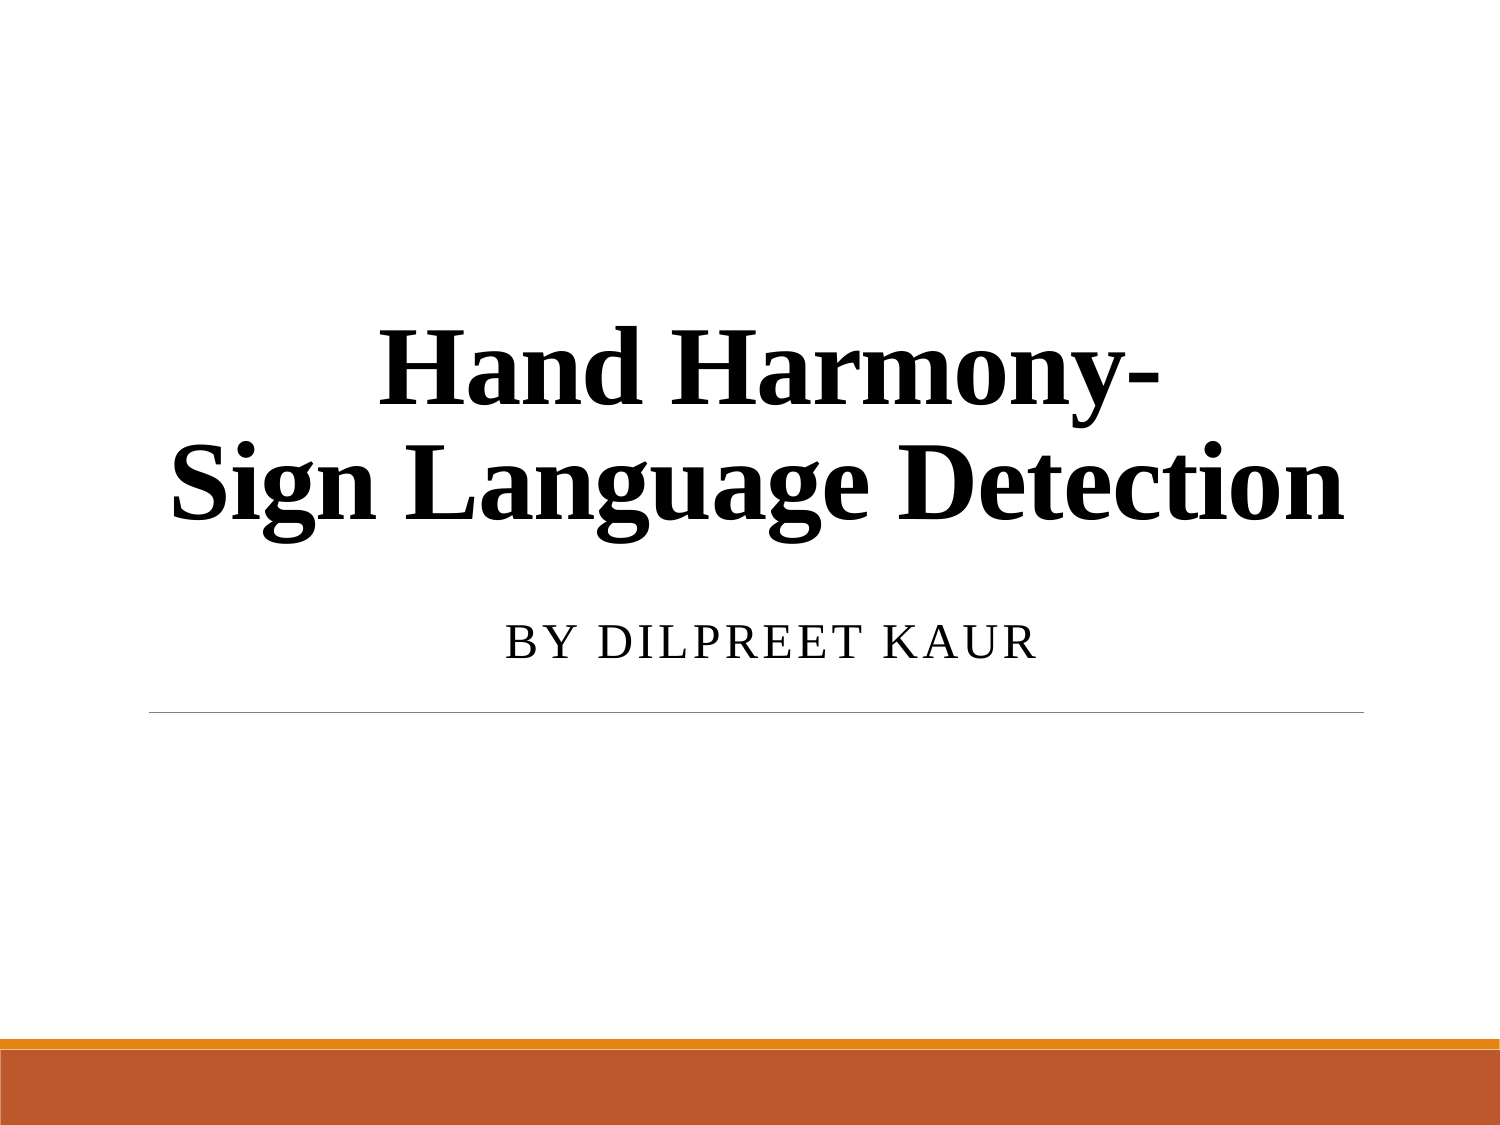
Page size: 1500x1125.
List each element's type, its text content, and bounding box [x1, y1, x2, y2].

title Hand Harmony- Sign Language Detection [113, 133, 1429, 551]
subtitle By Dilpreet Kaur [226, 608, 1315, 740]
